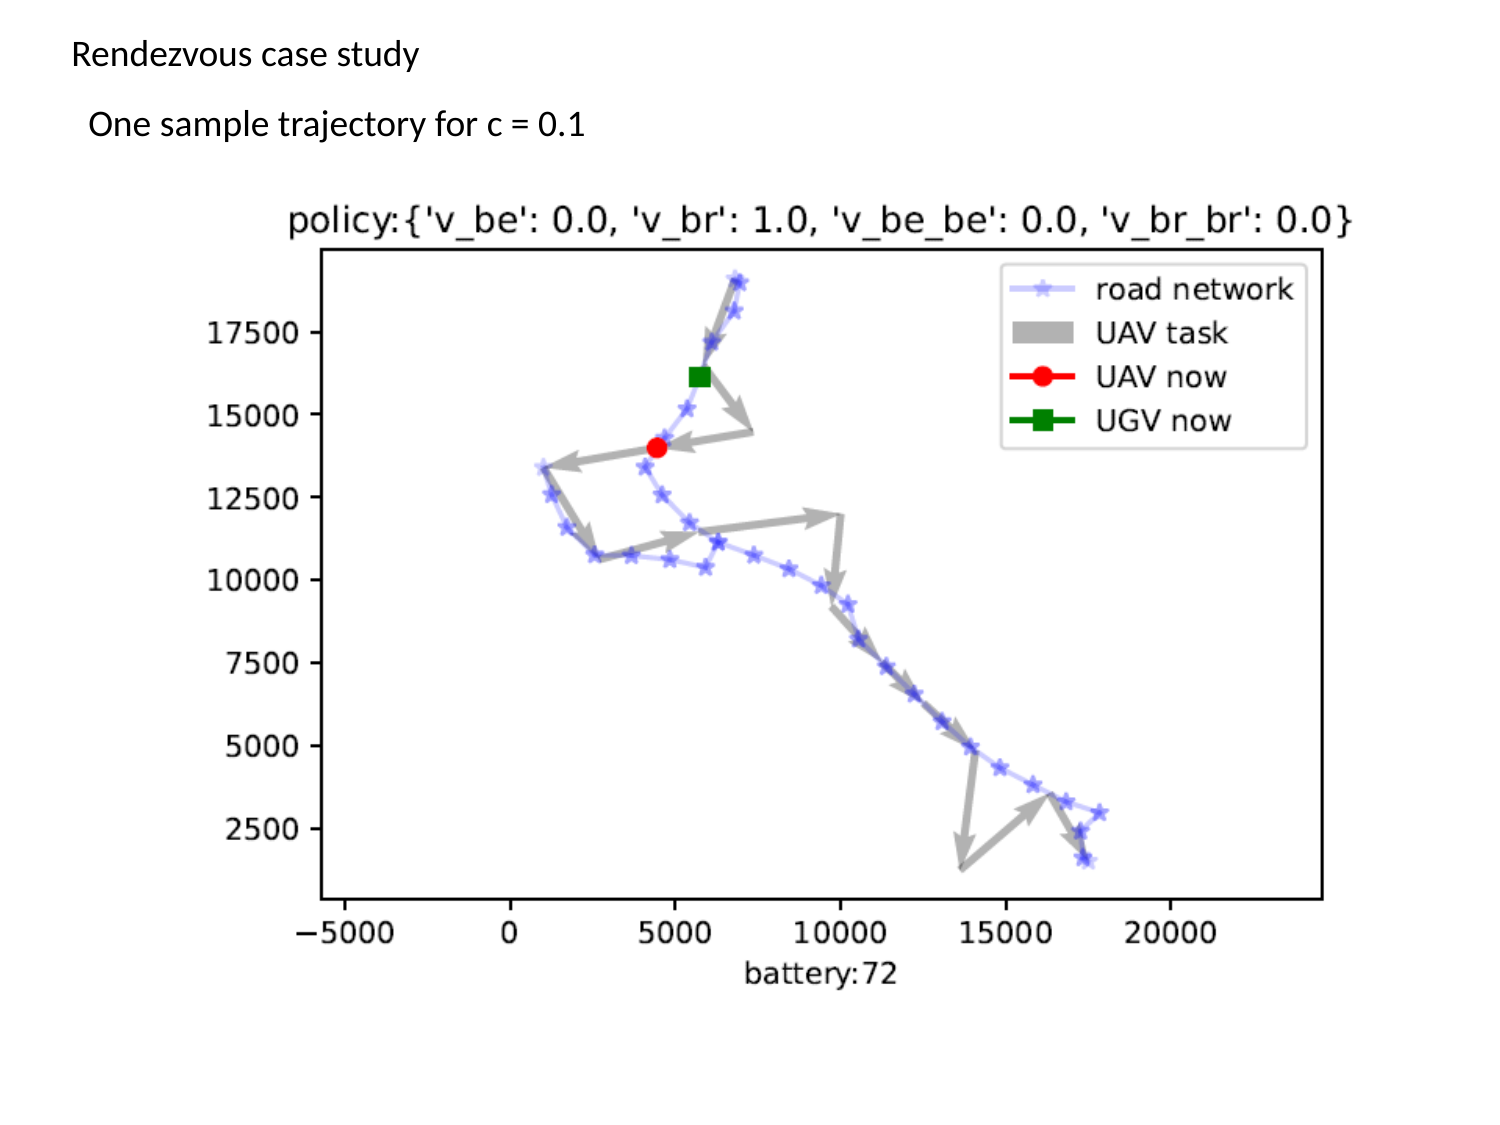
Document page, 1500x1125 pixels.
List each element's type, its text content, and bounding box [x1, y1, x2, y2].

text_box Rendezvous case study [56, 22, 969, 82]
picture [181, 184, 1360, 995]
text_box One sample trajectory for c = 0.1 [73, 91, 673, 152]
